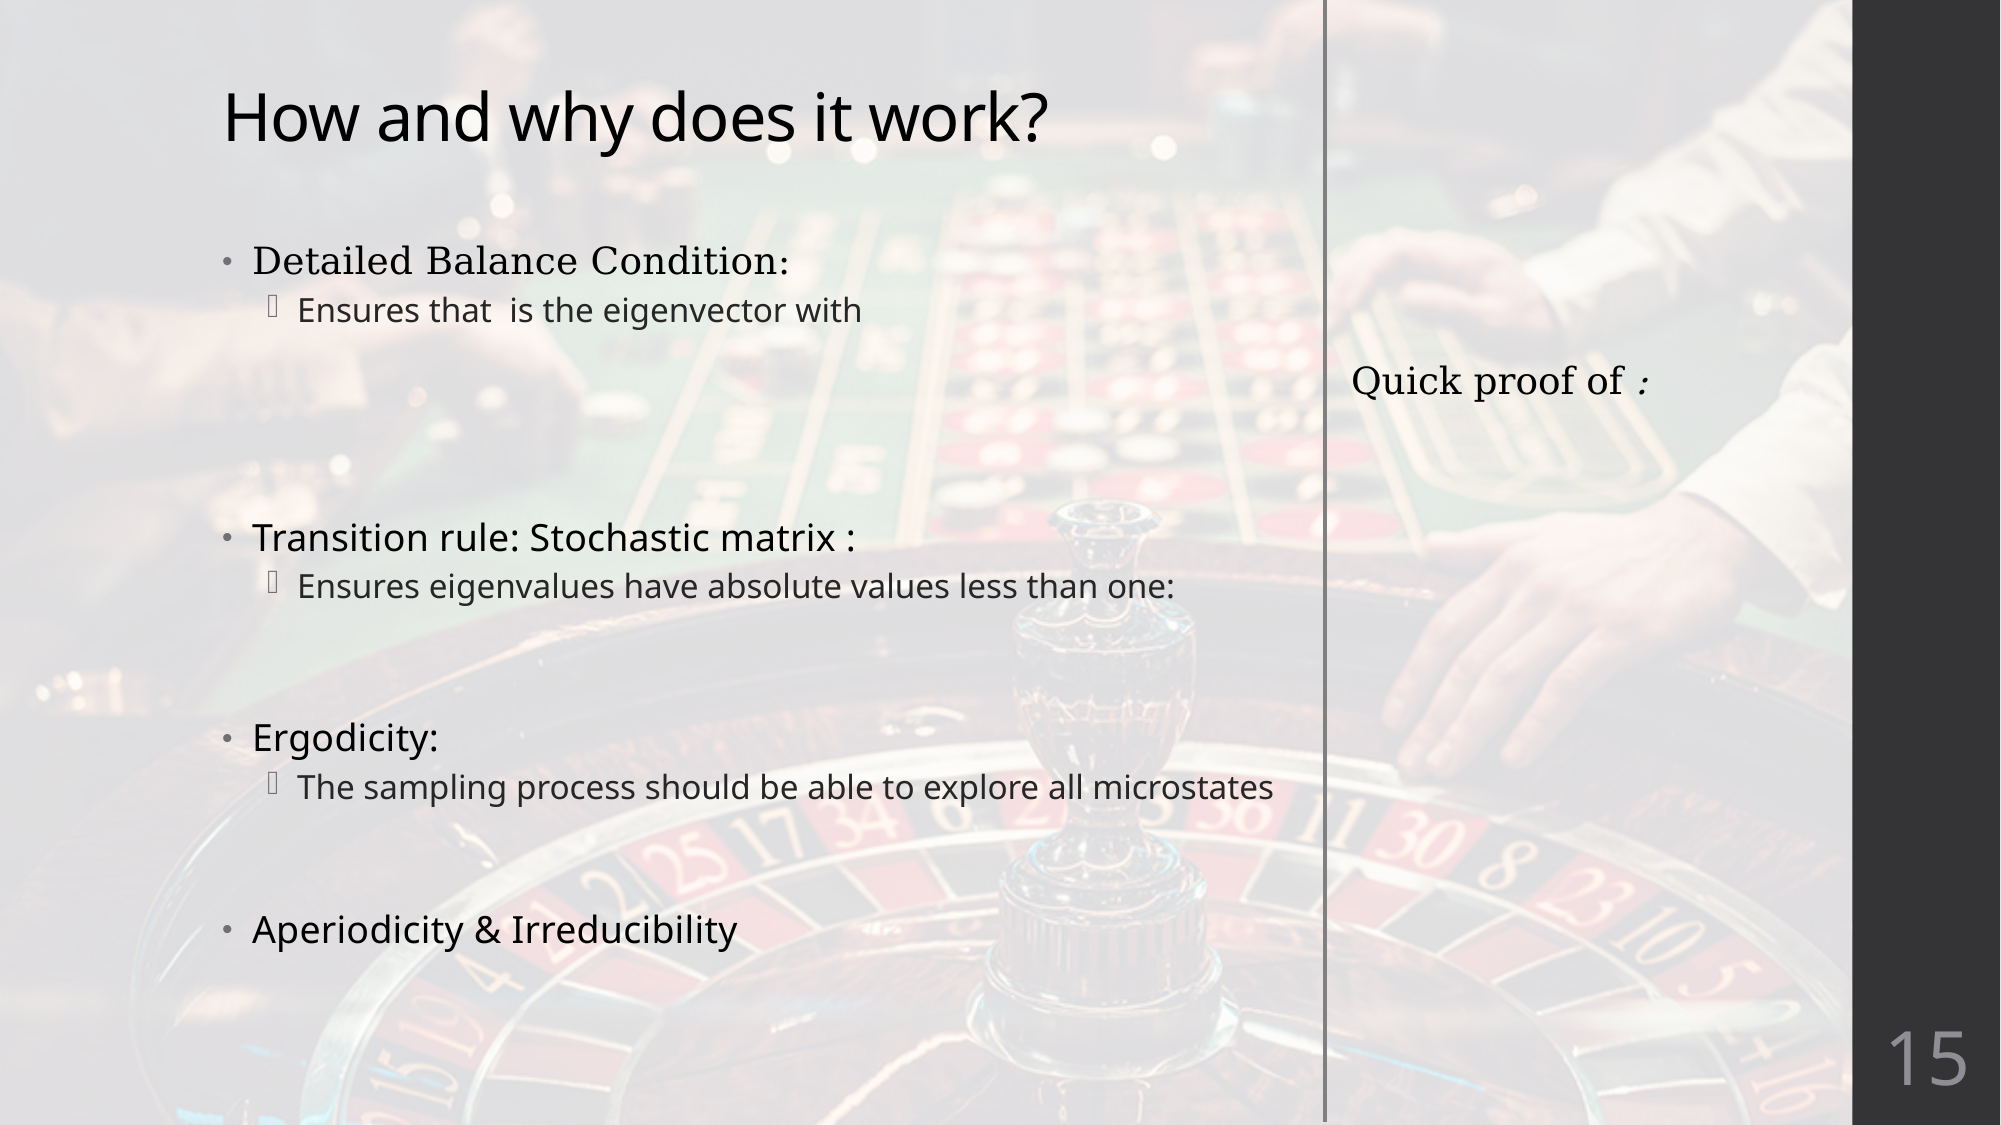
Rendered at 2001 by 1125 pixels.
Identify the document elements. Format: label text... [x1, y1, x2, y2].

picture [0, 0, 1853, 1125]
slide_number 15 [1860, 1012, 2000, 1110]
